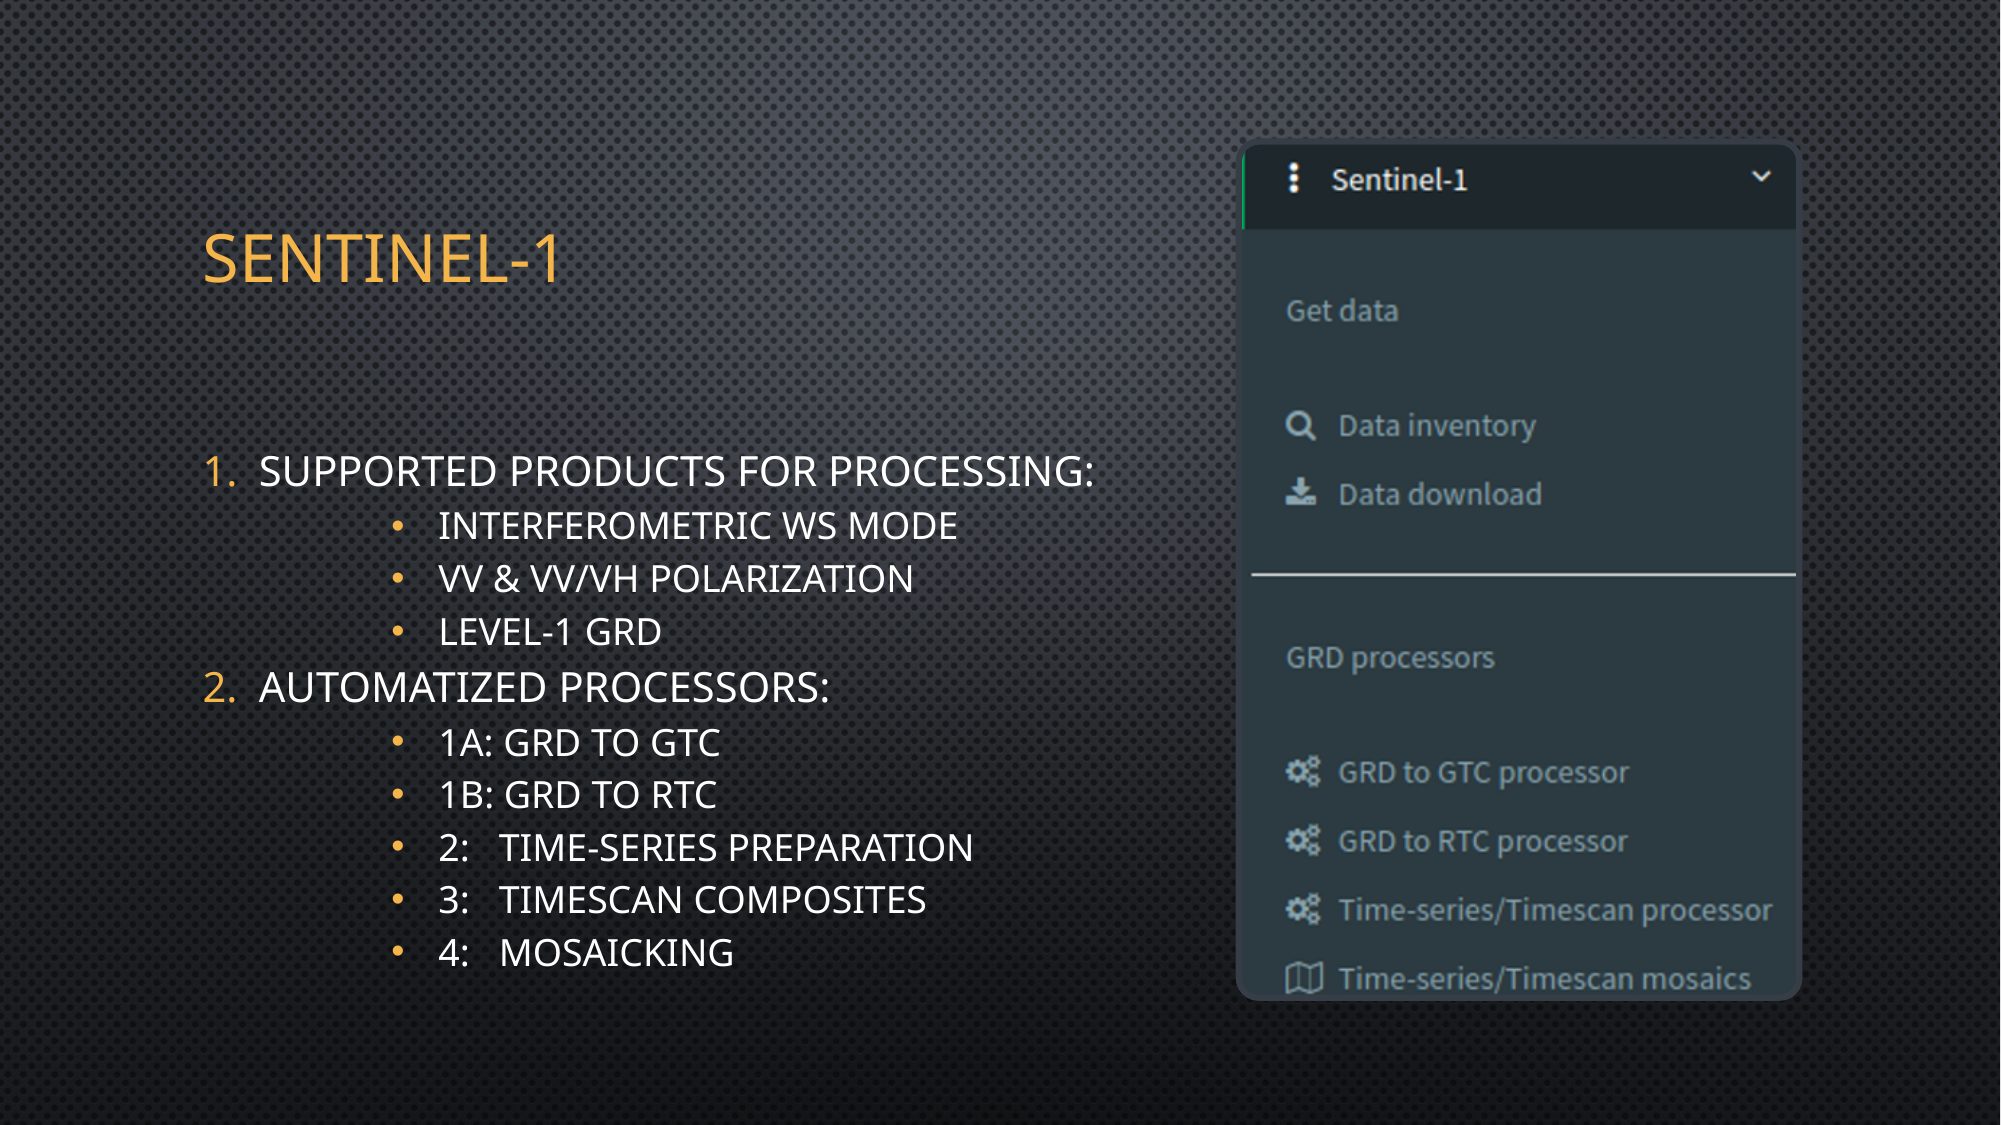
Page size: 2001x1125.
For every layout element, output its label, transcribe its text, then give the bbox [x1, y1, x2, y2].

picture [1238, 141, 1800, 998]
title Sentinel-1 [187, 99, 1194, 413]
list Supported Products for processing: Interferometric WS mode VV & VV/VH polarization Level-1 GRD Automatized Processors: 1a: GRD to GTC 1b: GRD to RTC 2: Time-series preparation 3: Timescan composites 4: Mosaicking [187, 437, 1163, 995]
